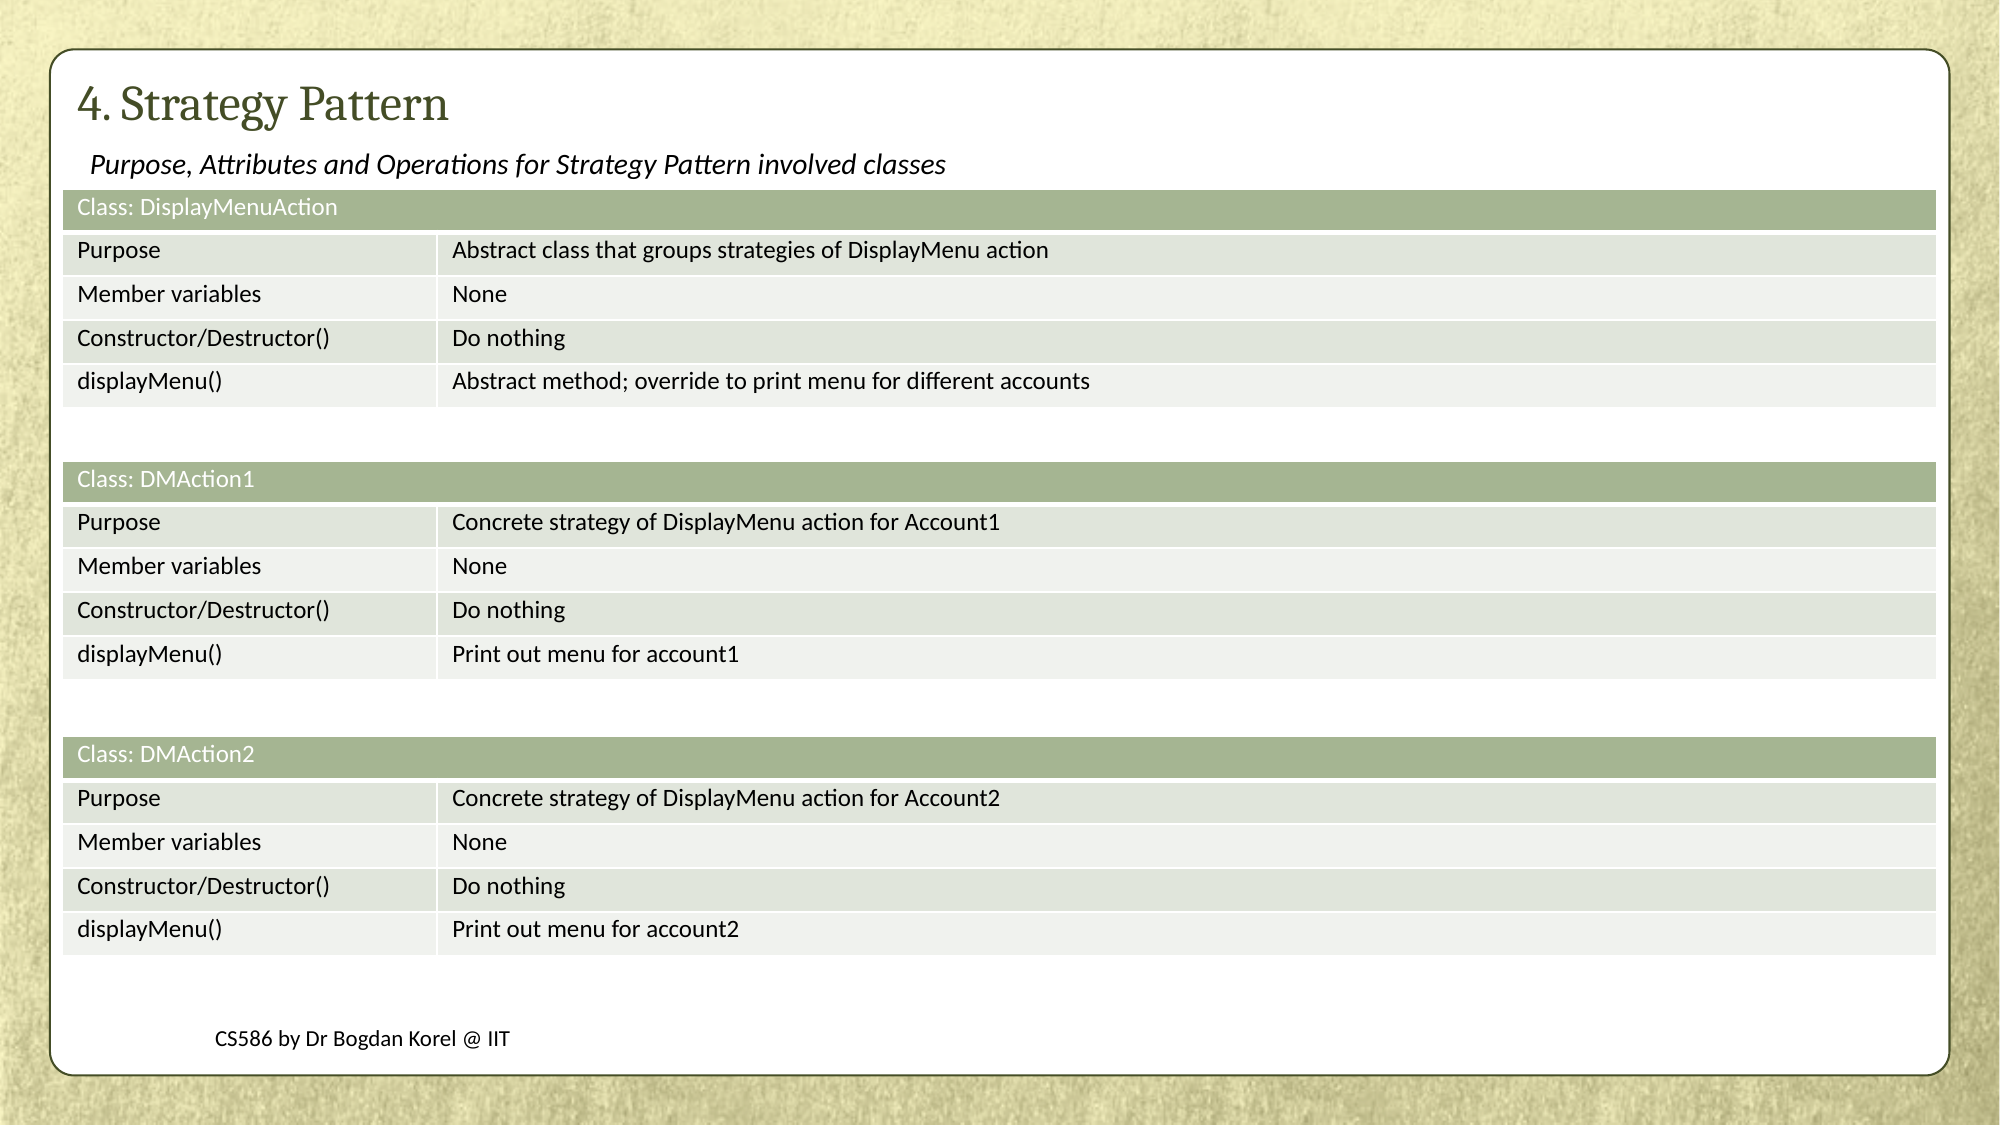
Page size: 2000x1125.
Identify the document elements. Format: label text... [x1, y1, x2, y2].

table_cell Member variables [63, 277, 436, 319]
title 4. Strategy Pattern [62, 62, 1662, 142]
table_cell Do nothing [438, 869, 1936, 911]
table_cell displayMenu() [63, 637, 436, 679]
table_cell Purpose [63, 507, 436, 547]
table_cell displayMenu() [63, 365, 436, 407]
table_header Class: DMAction2 [63, 737, 1936, 778]
table_cell Concrete strategy of DisplayMenu action for Account1 [438, 507, 1936, 547]
table_cell Print out menu for account1 [438, 637, 1936, 679]
table_cell Member variables [63, 825, 436, 867]
table_cell Abstract method; override to print menu for different accounts [438, 365, 1936, 407]
table_cell displayMenu() [63, 913, 436, 955]
table_cell Abstract class that groups strategies of DisplayMenu action [438, 235, 1936, 275]
table_cell Purpose [63, 235, 436, 275]
table_cell Do nothing [438, 593, 1936, 635]
table_cell None [438, 549, 1936, 591]
table_header Class: DisplayMenuAction [63, 190, 1936, 230]
list Purpose, Attributes and Operations for Strategy Pattern involved classes [74, 141, 1812, 188]
table_cell Do nothing [438, 321, 1936, 363]
table_cell Concrete strategy of DisplayMenu action for Account2 [438, 783, 1936, 823]
table_cell Purpose [63, 783, 436, 823]
table_cell None [438, 825, 1936, 867]
table_cell Constructor/Destructor() [63, 321, 436, 363]
table_cell Constructor/Destructor() [63, 869, 436, 911]
footer CS586 by Dr Bogdan Korel @ IIT [199, 1012, 1417, 1063]
table_cell Print out menu for account2 [438, 913, 1936, 955]
table_cell Member variables [63, 549, 436, 591]
table_cell None [438, 277, 1936, 319]
table_header Class: DMAction1 [63, 462, 1936, 502]
table_cell Constructor/Destructor() [63, 593, 436, 635]
